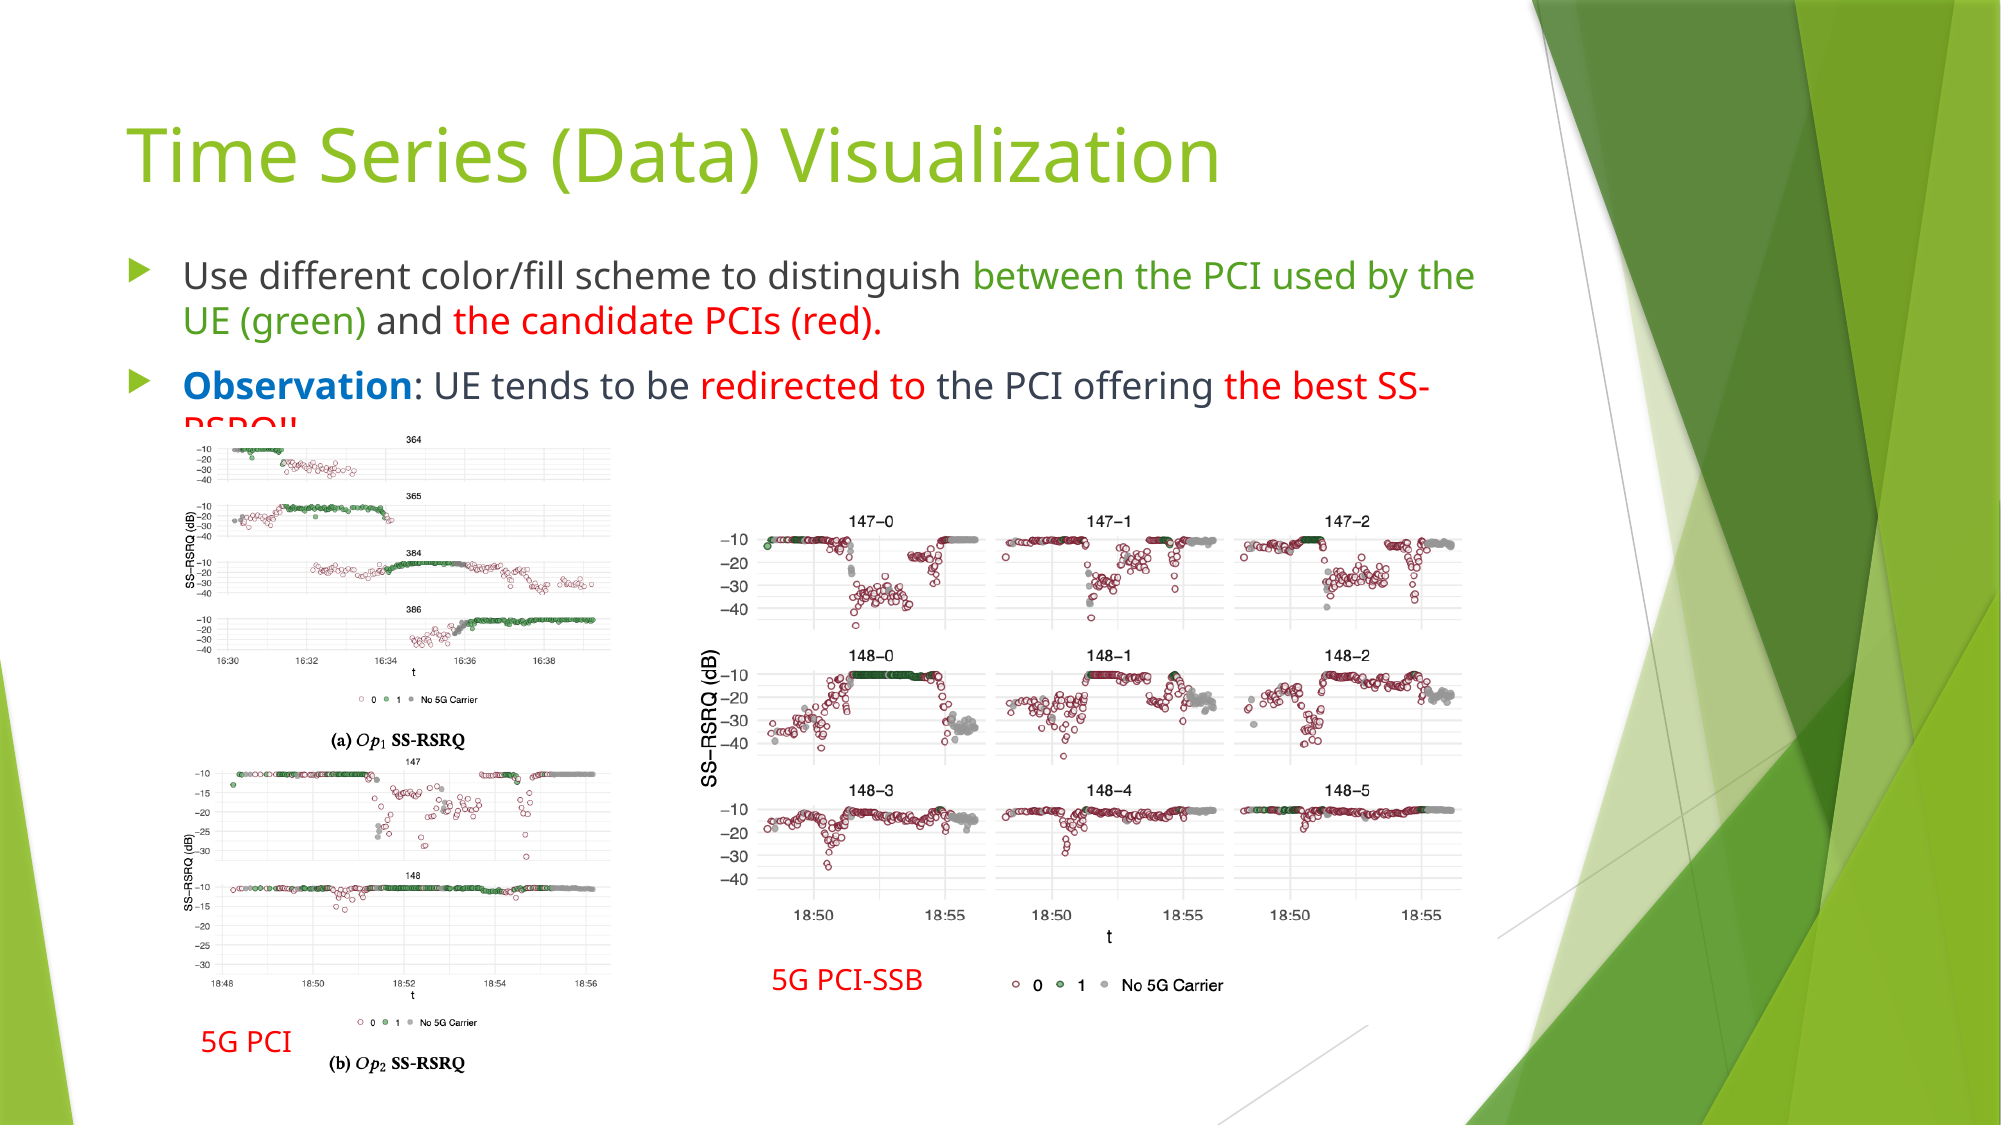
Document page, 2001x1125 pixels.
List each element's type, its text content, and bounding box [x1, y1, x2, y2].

list Use different color/fill scheme to distinguish between the PCI used by the UE (green) and the candidate PCIs (red). Observation: UE tends to be redirected to the PCI offering the best SS-RSRQ!! [111, 244, 1522, 881]
title Time Series (Data) Visualization [111, 99, 1522, 244]
picture [108, 427, 1499, 1094]
